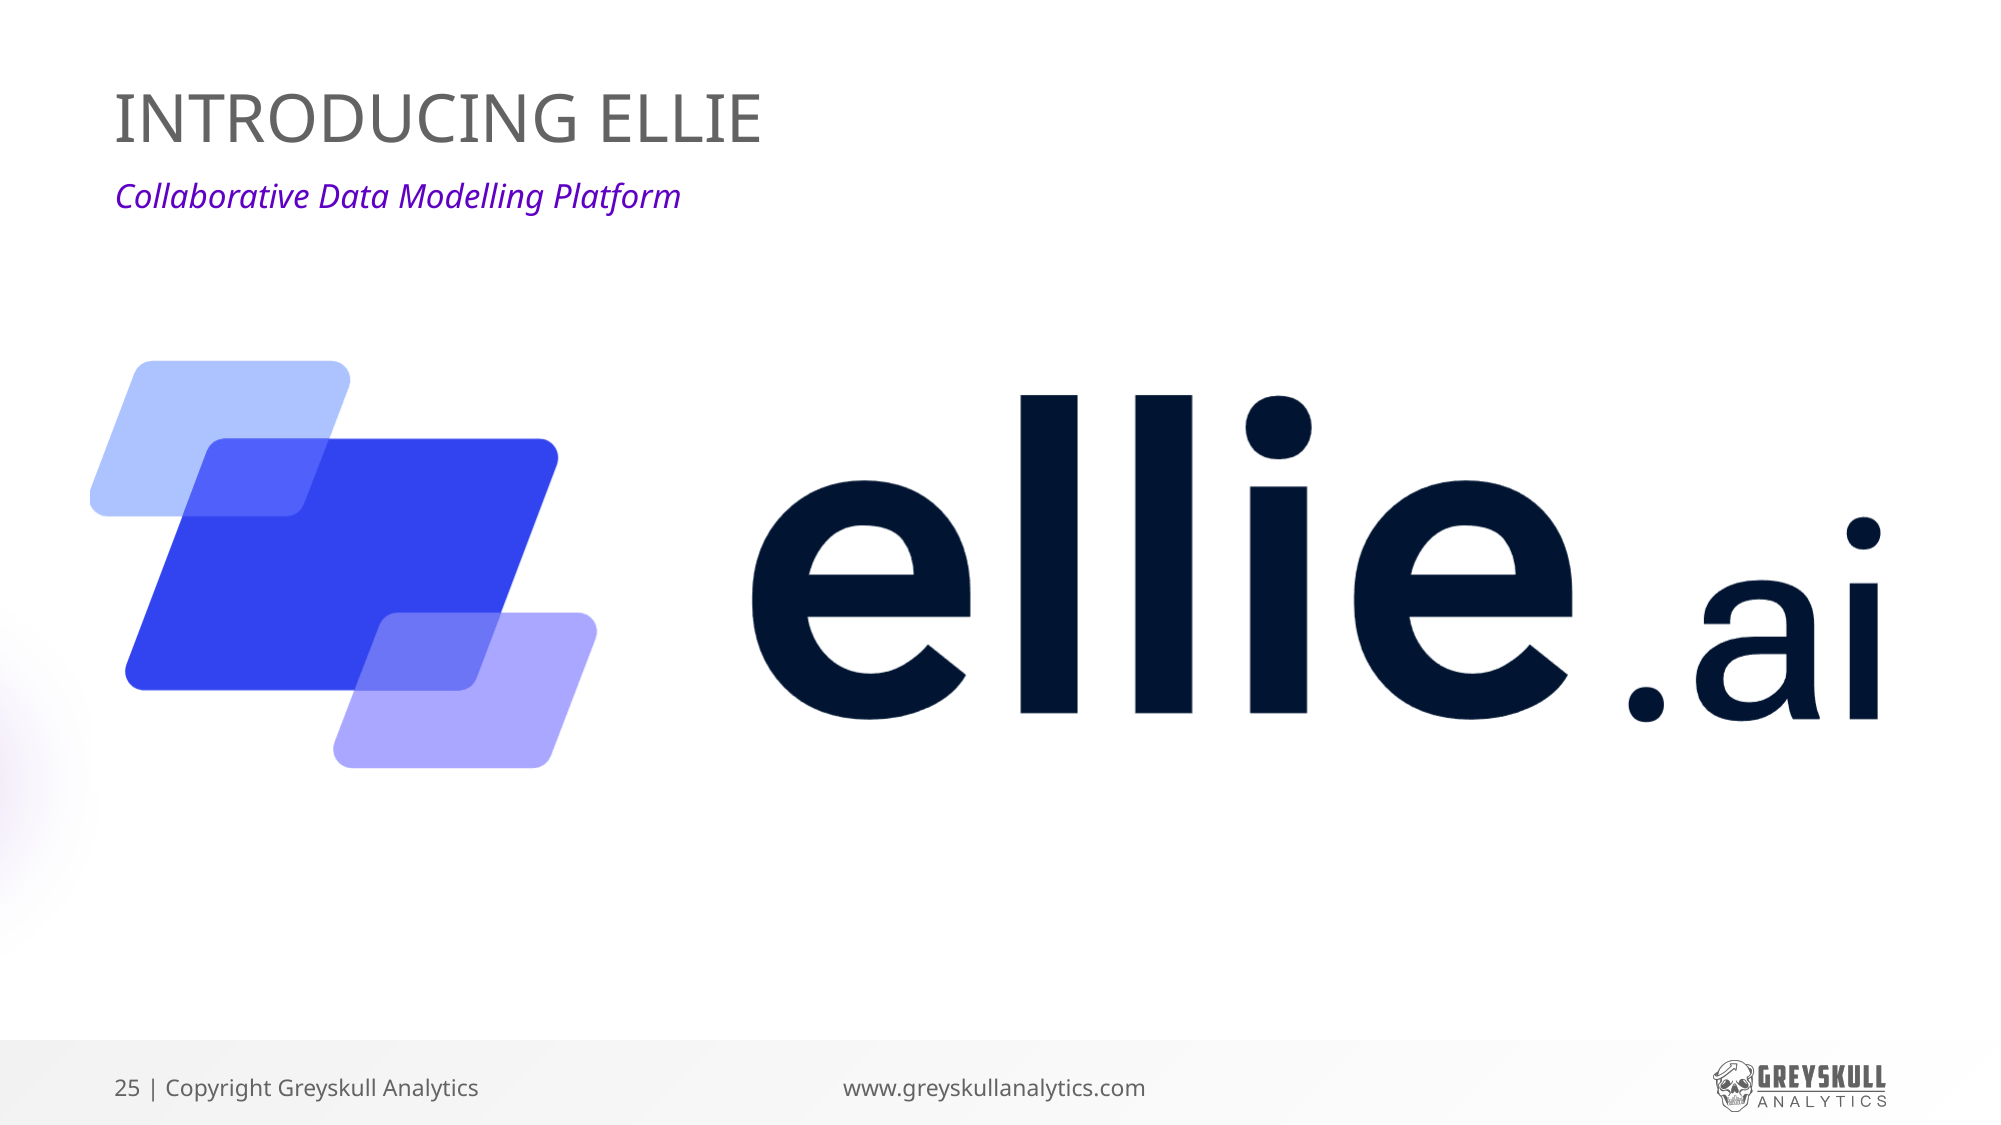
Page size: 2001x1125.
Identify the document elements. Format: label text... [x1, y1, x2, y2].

picture [89, 330, 1911, 795]
title INTRODUCING ELLIE [99, 68, 1901, 152]
picture [1713, 1060, 1886, 1112]
subtitle Collaborative Data Modelling Platform [99, 152, 1901, 223]
